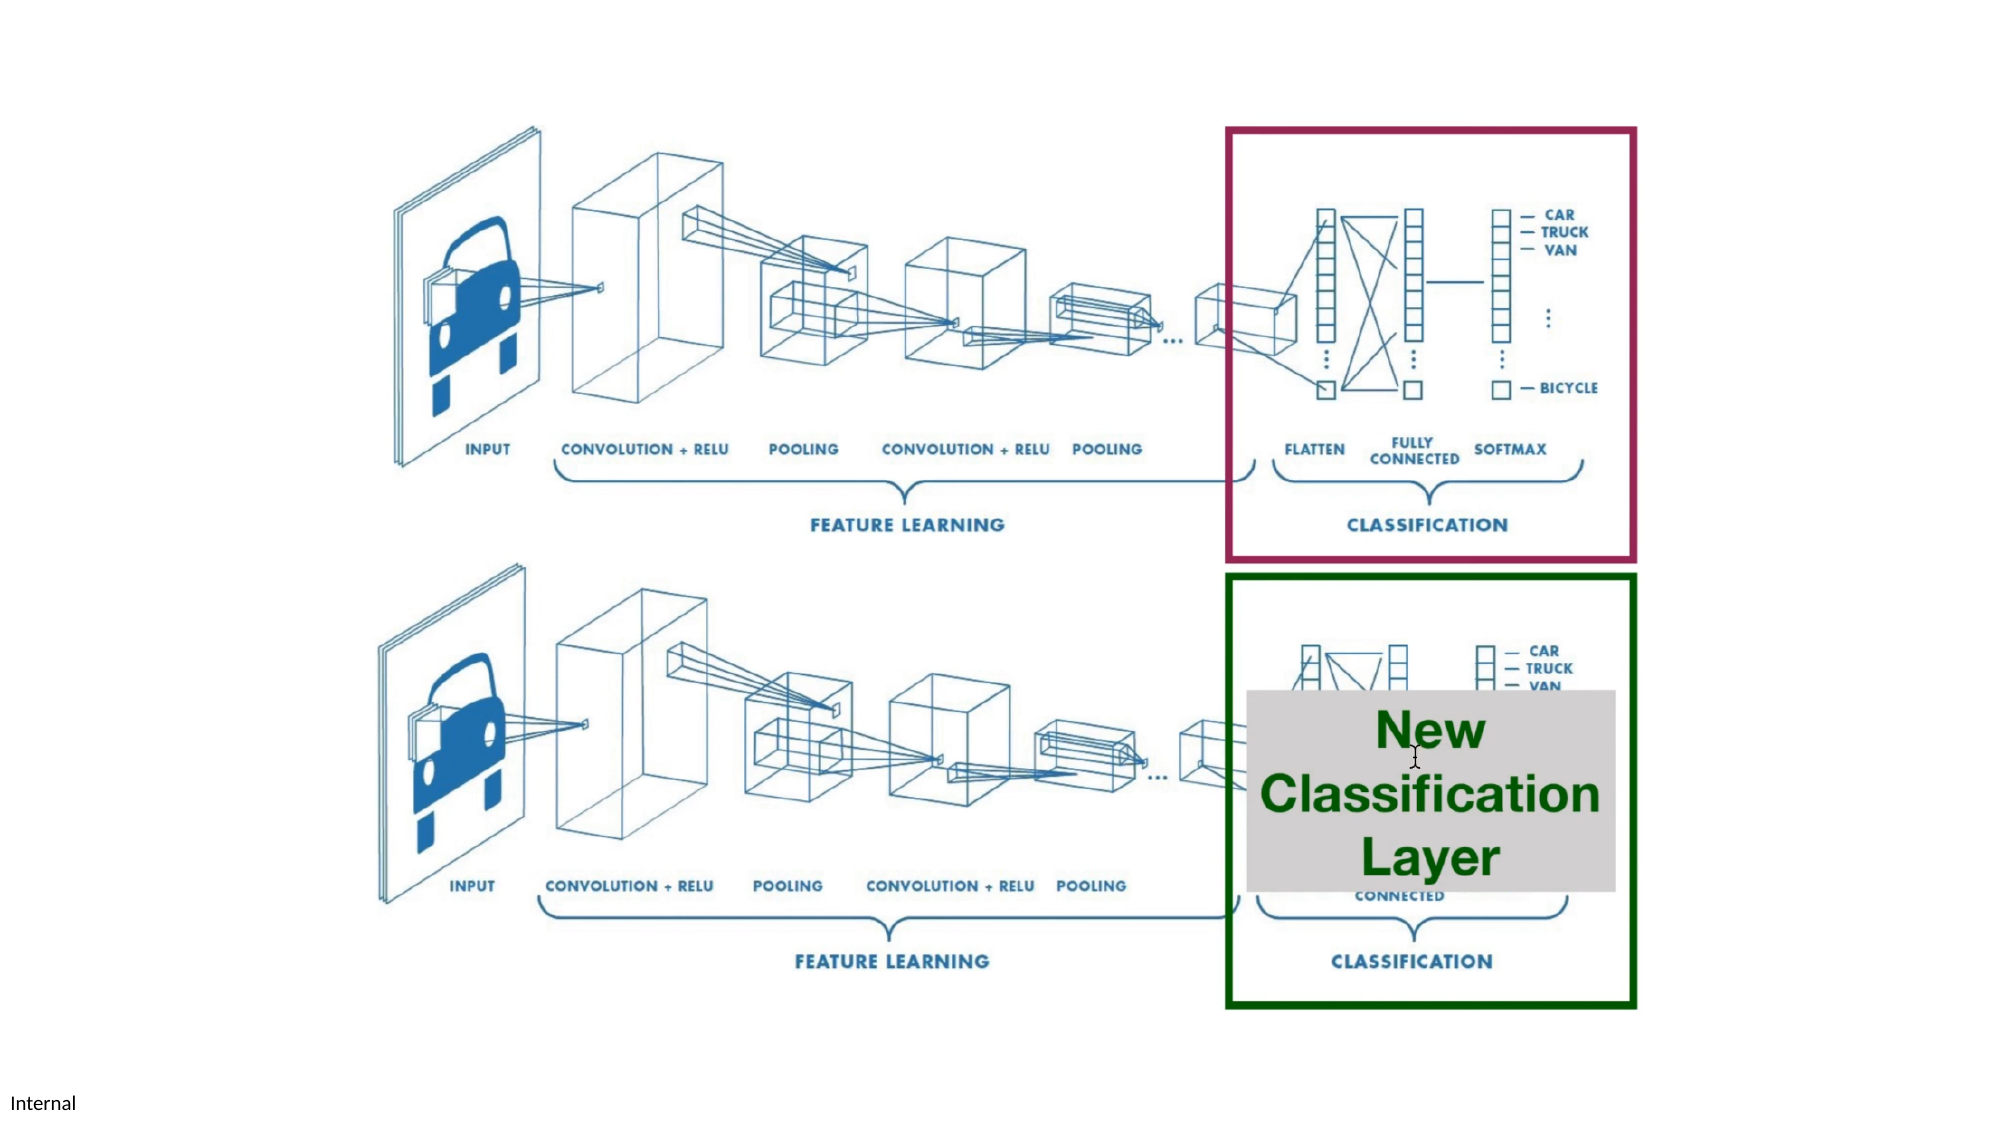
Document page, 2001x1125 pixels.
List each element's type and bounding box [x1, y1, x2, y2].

list [317, 105, 1682, 1020]
